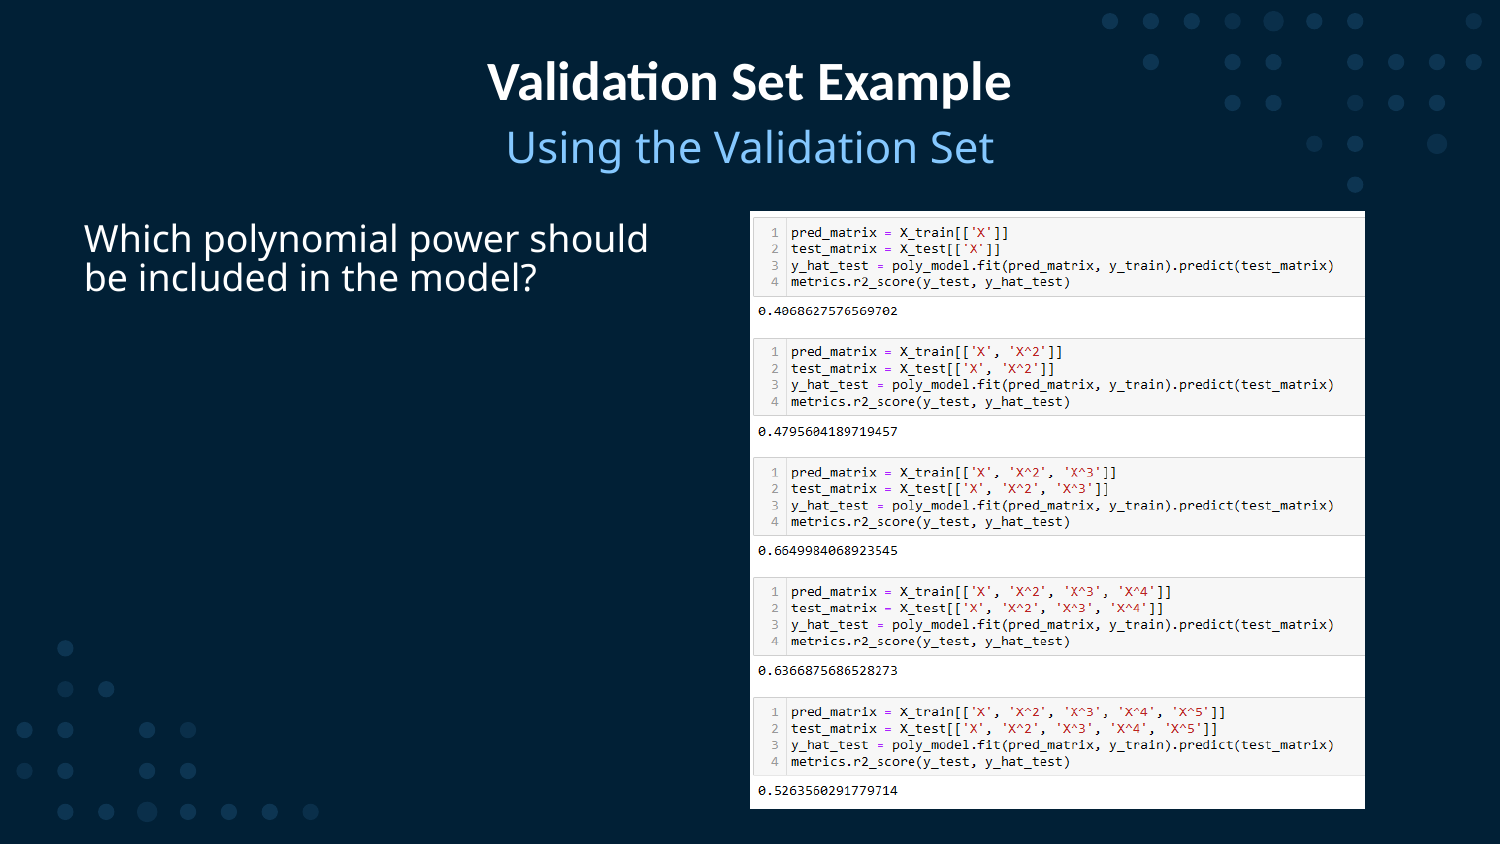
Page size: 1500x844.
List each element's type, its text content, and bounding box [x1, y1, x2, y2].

title Validation Set Example [103, 44, 1397, 120]
list Which polynomial power should be included in the model? [68, 214, 707, 324]
picture [749, 211, 1365, 809]
list Using the Validation Set [103, 120, 1397, 196]
